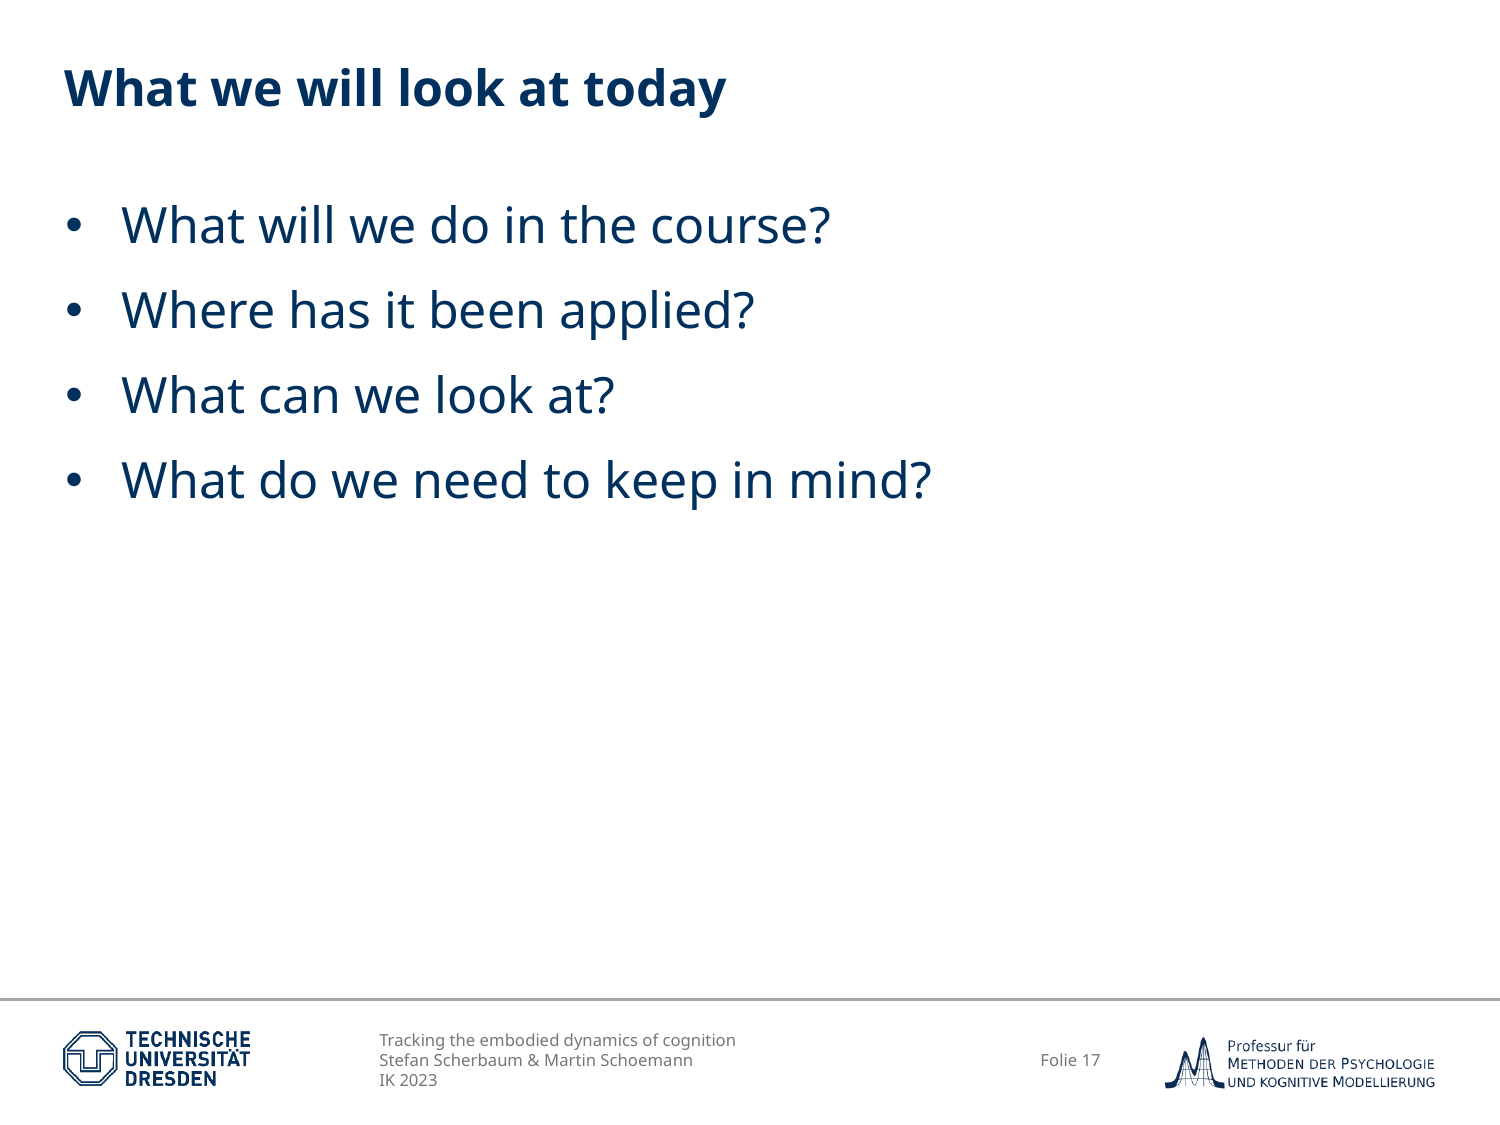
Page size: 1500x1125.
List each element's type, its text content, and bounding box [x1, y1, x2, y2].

title What we will look at today [64, 56, 1437, 190]
picture [1164, 1035, 1437, 1090]
picture [63, 1031, 250, 1086]
list What will we do in the course? Where has it been applied? What can we look at? What do we need to keep in mind? [63, 193, 1437, 892]
